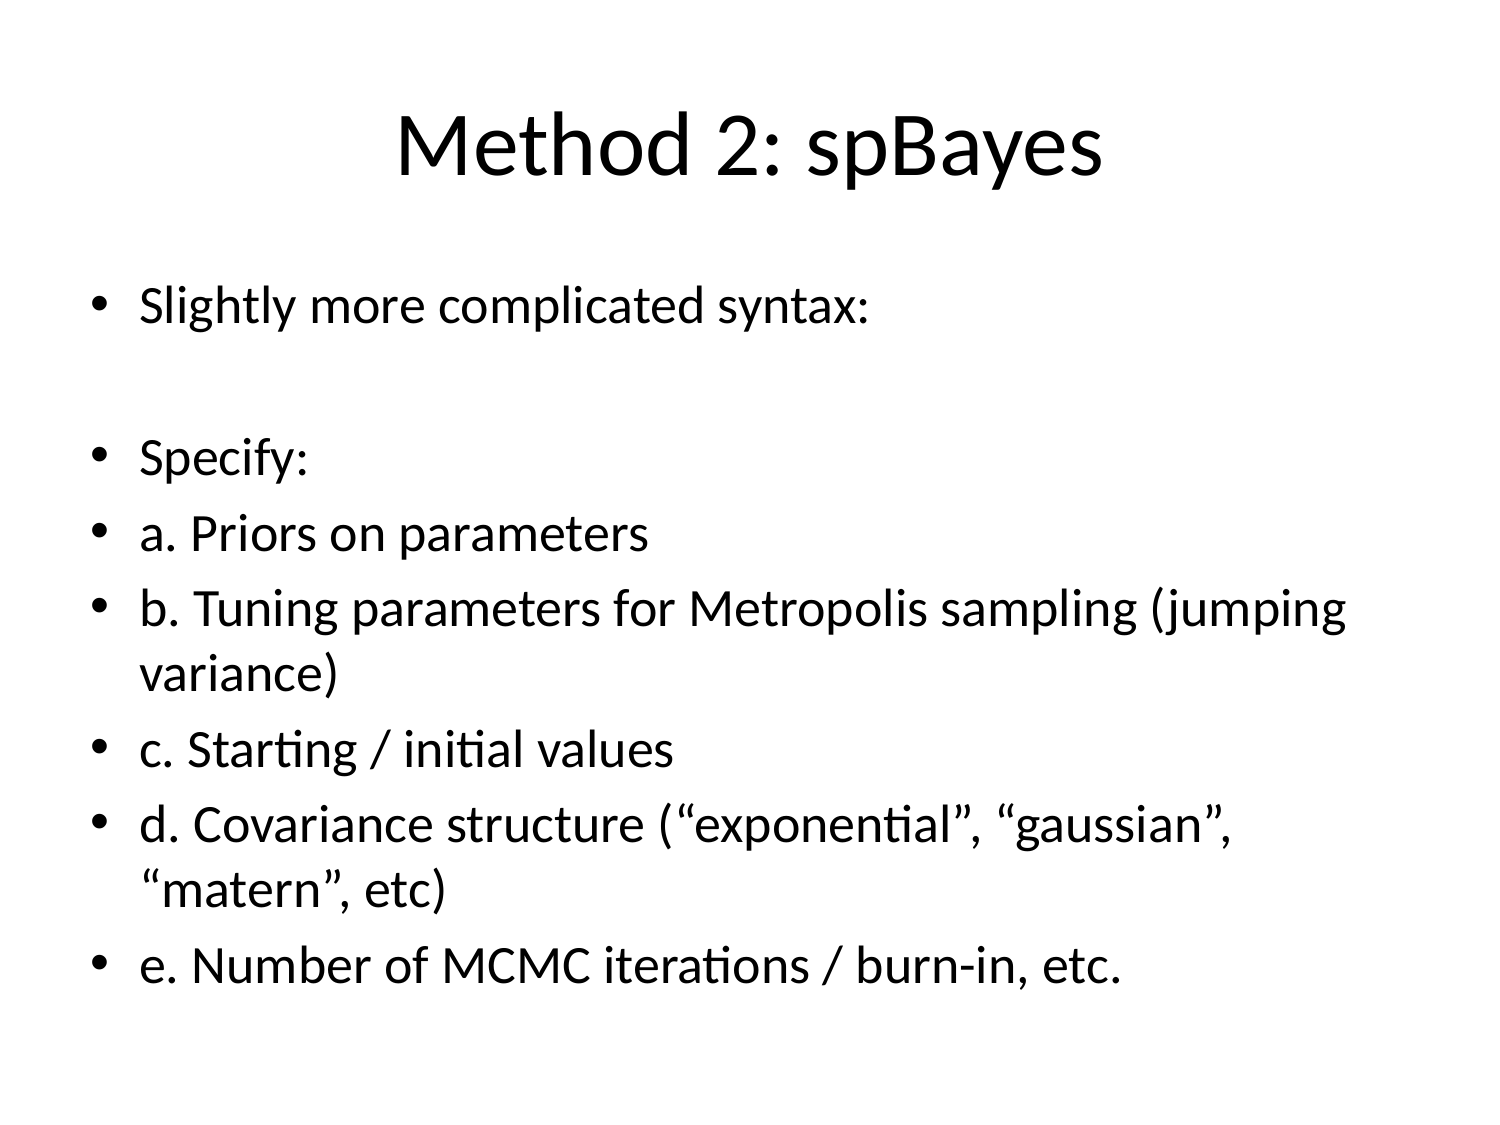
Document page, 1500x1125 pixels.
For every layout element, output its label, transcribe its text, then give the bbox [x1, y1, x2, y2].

list Slightly more complicated syntax: Specify: a. Priors on parameters b. Tuning parameters for Metropolis sampling (jumping variance) c. Starting / initial values d. Covariance structure (“exponential”, “gaussian”, “matern”, etc) e. Number of MCMC iterations / burn-in, etc. [75, 262, 1425, 1005]
title Method 2: spBayes [75, 45, 1425, 233]
